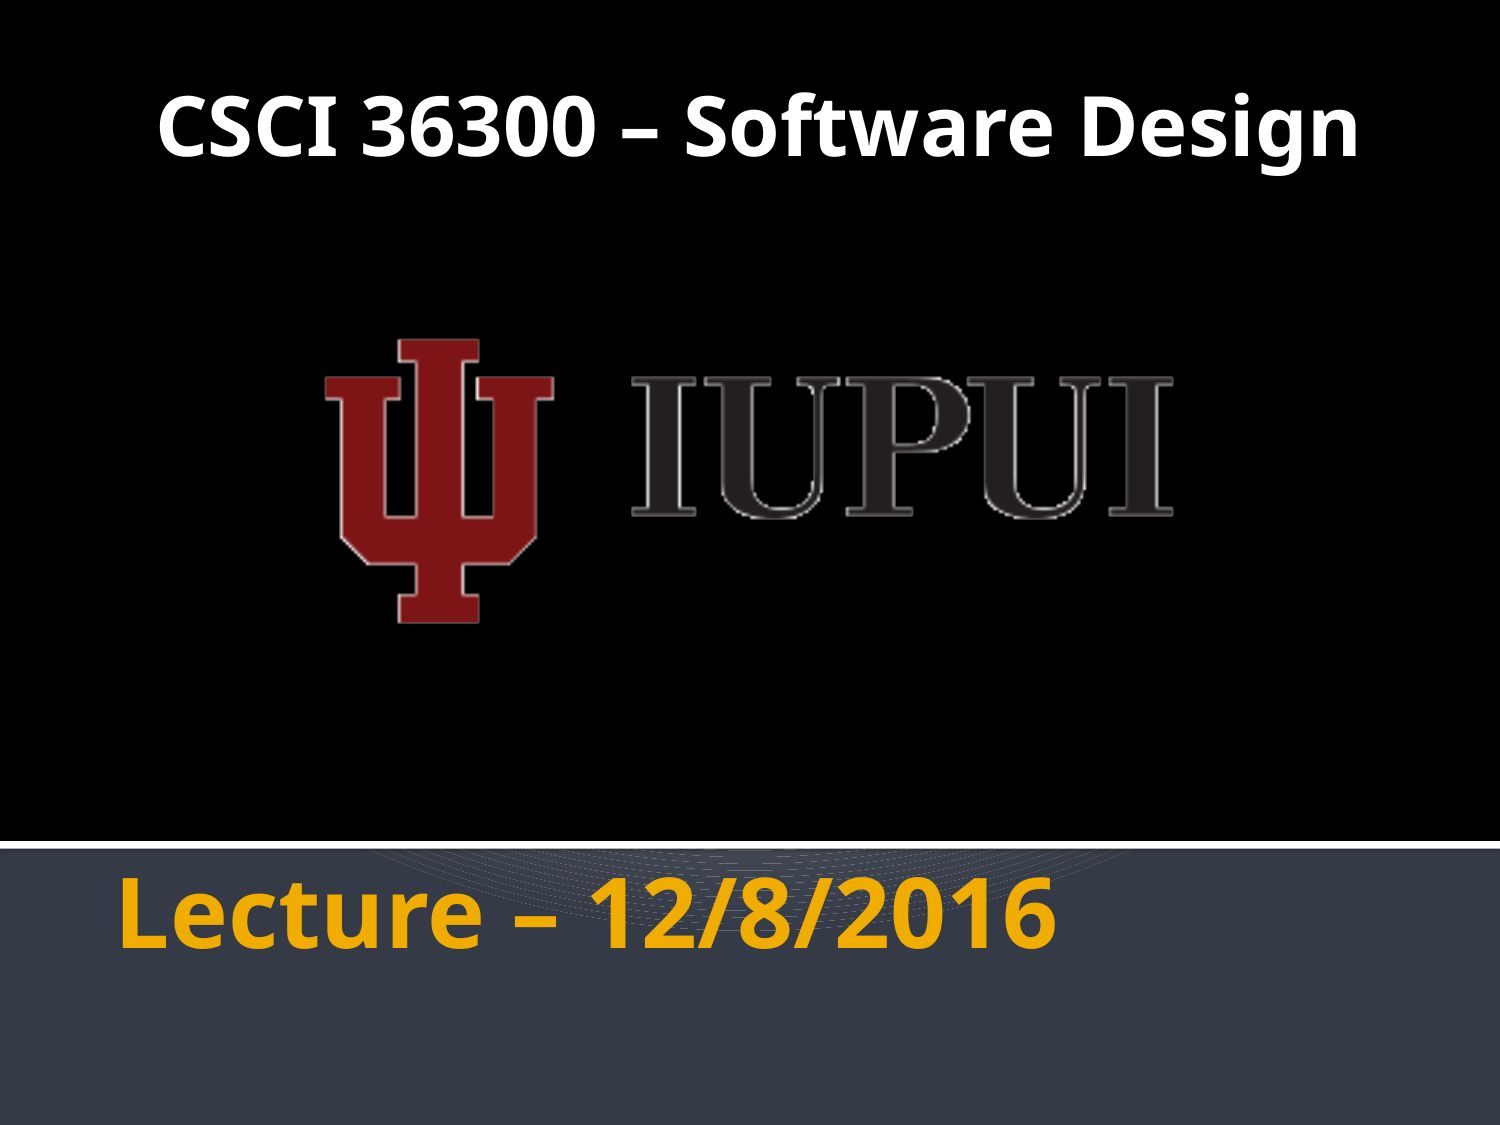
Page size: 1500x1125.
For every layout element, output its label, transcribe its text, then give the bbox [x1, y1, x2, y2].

title Lecture – 12/8/2016 [99, 850, 1425, 1125]
picture [312, 326, 1188, 650]
subtitle CSCI 36300 – Software Design [3, 0, 1500, 247]
